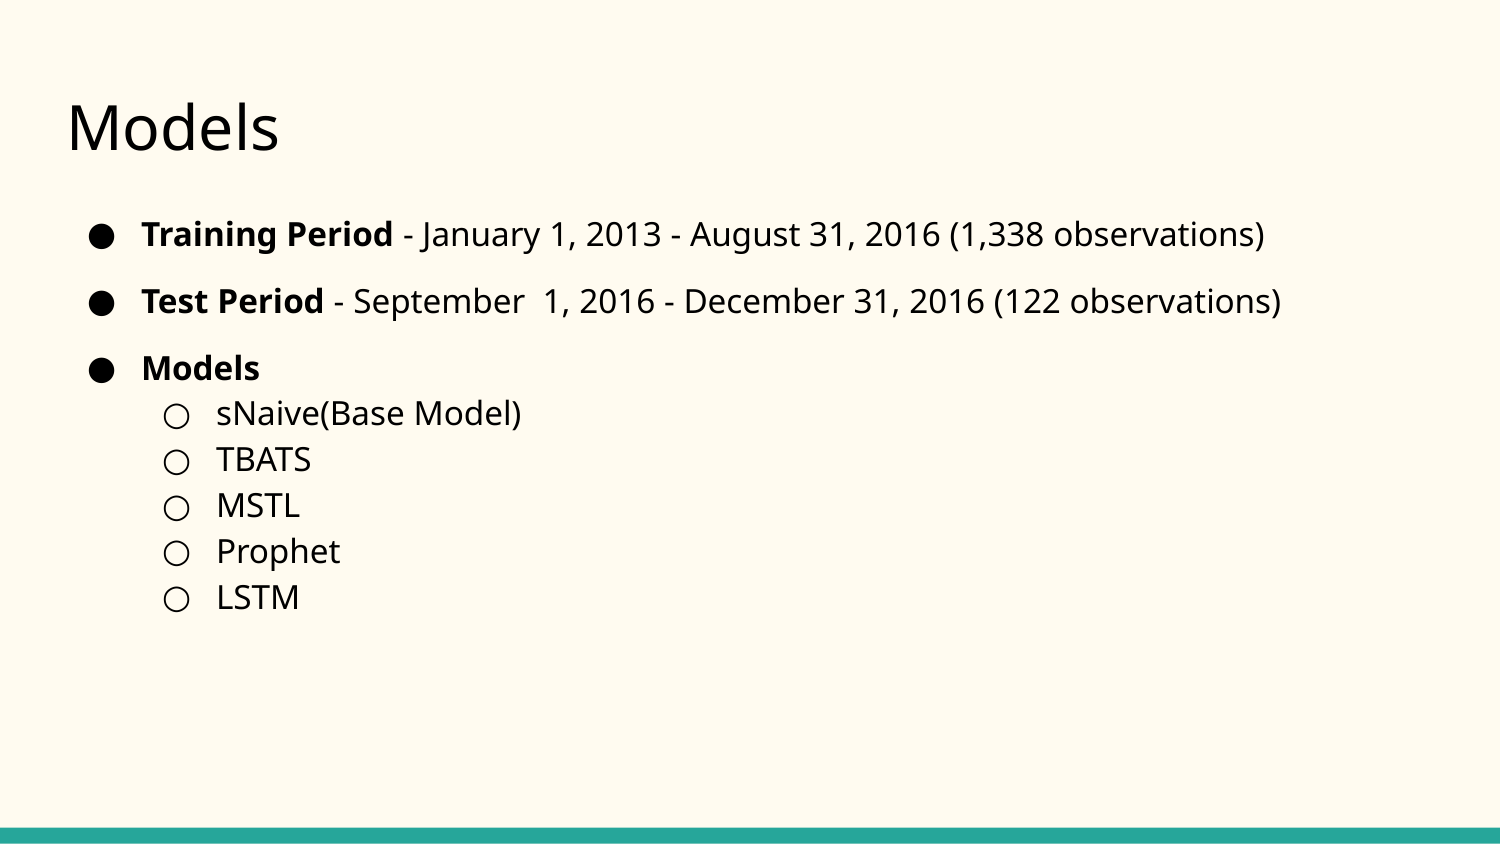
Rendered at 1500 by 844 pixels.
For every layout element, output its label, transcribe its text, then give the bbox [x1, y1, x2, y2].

list Training Period - January 1, 2013 - August 31, 2016 (1,338 observations) Test Period - September 1, 2016 - December 31, 2016 (122 observations) Models sNaive(Base Model) TBATS MSTL Prophet LSTM [51, 192, 1449, 750]
title Models [51, 72, 1449, 174]
